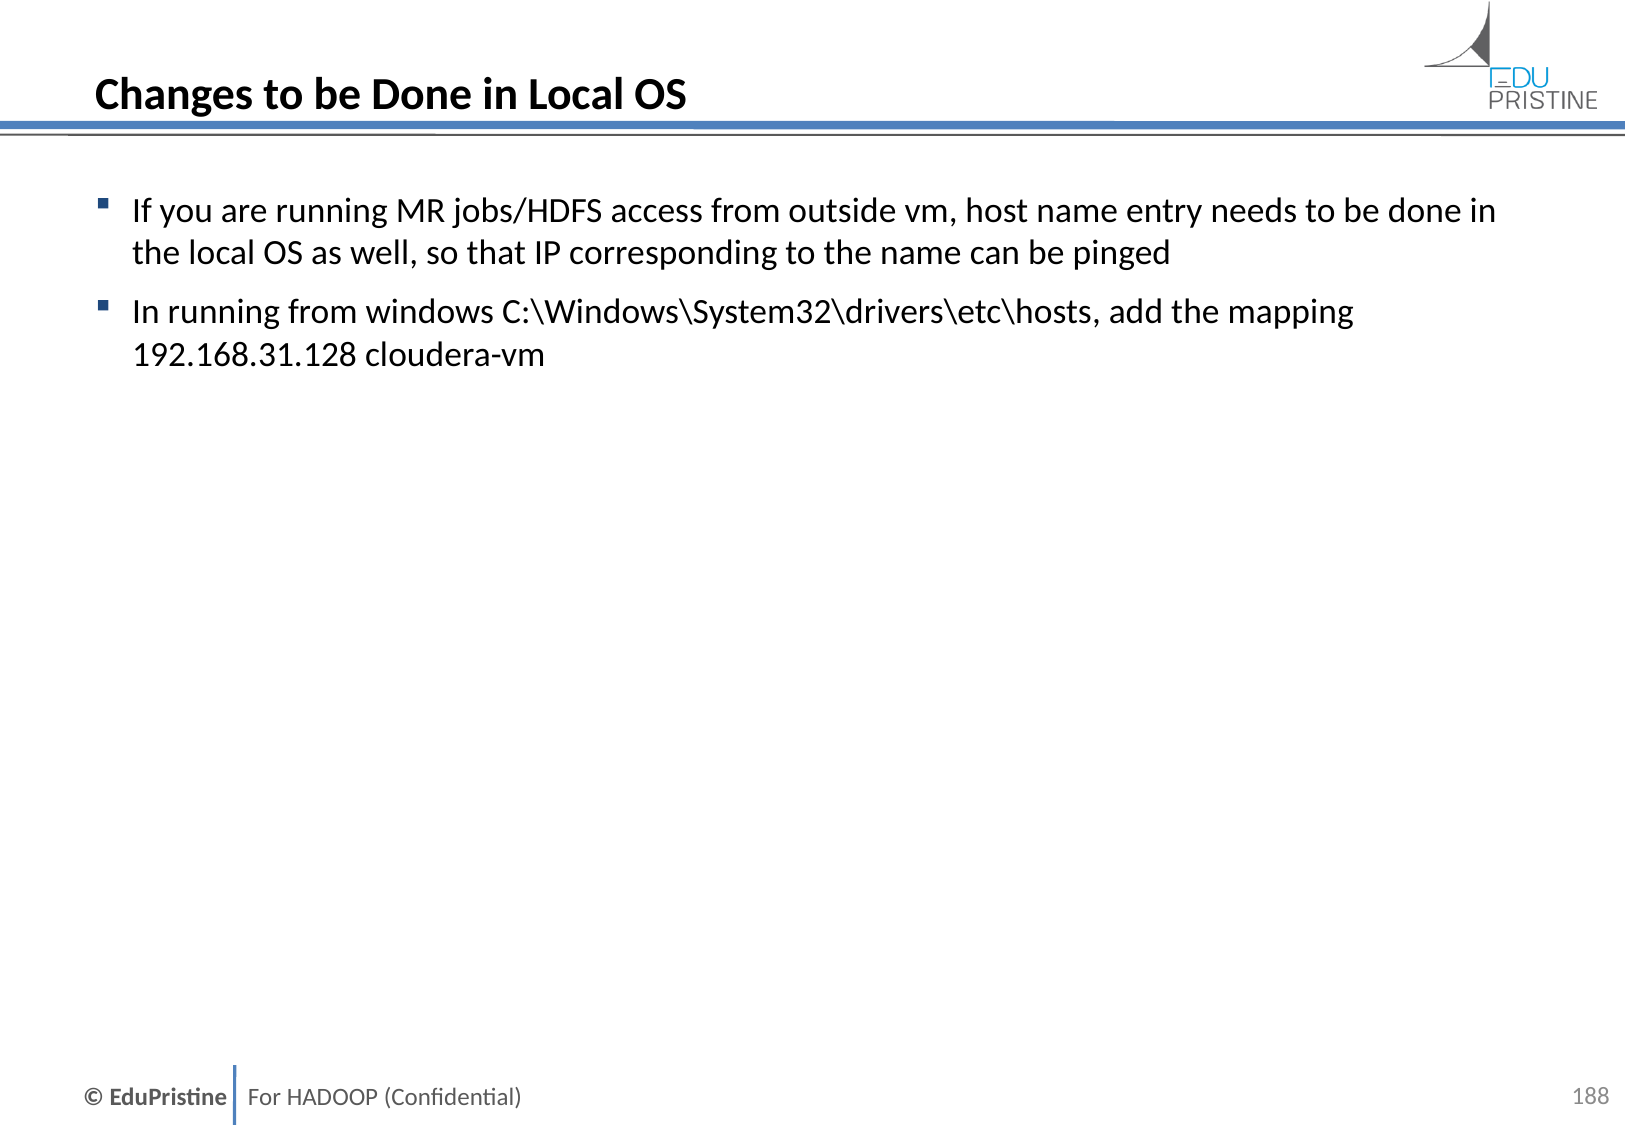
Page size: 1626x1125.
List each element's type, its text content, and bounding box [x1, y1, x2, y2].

picture [1424, 1, 1597, 109]
list If you are running MR jobs/HDFS access from outside vm, host name entry needs to be done in the local OS as well, so that IP corresponding to the name can be pinged In running from windows C:\Windows\System32\drivers\etc\hosts, add the mapping 192.168.31.128 cloudera-vm [87, 179, 1550, 1007]
title Changes to be Done in Local OS [87, 10, 1416, 126]
slide_number 187 [1543, 1065, 1625, 1125]
